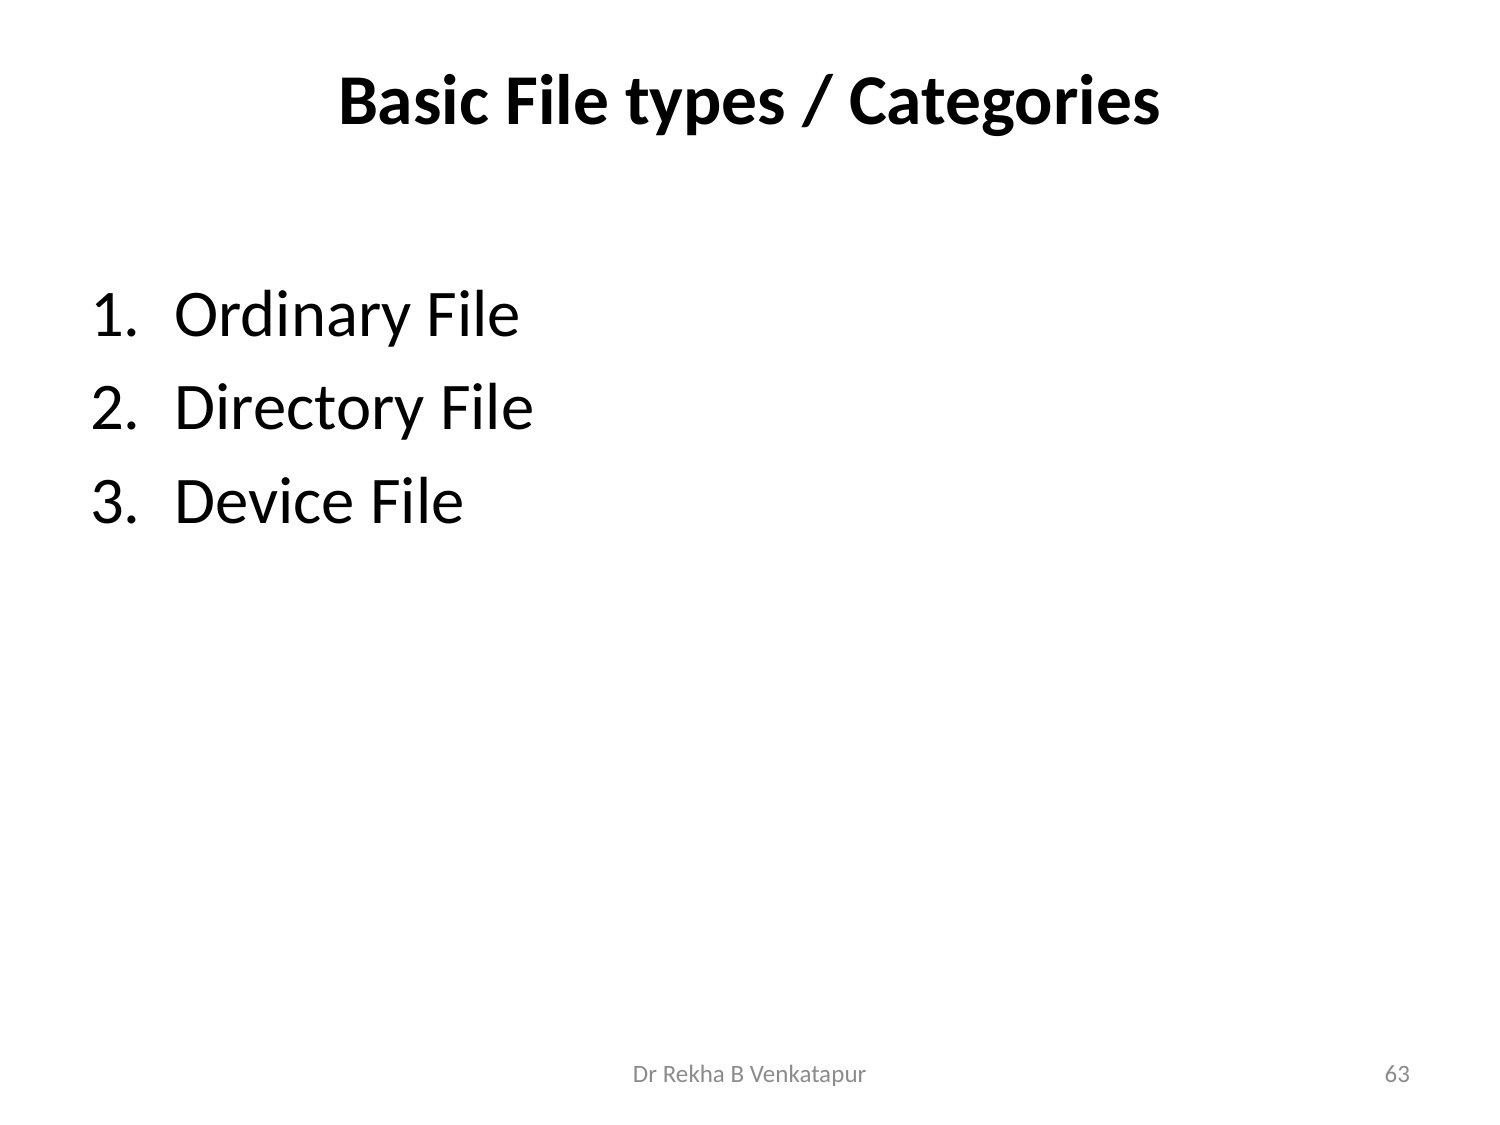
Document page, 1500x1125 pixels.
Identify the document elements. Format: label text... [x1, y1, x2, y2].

list Ordinary File Directory File Device File [75, 262, 1425, 1005]
footer Dr Rekha B Venkatapur [512, 1042, 988, 1103]
title Basic File types / Categories [75, 45, 1425, 233]
slide_number 63 [1074, 1042, 1425, 1103]
